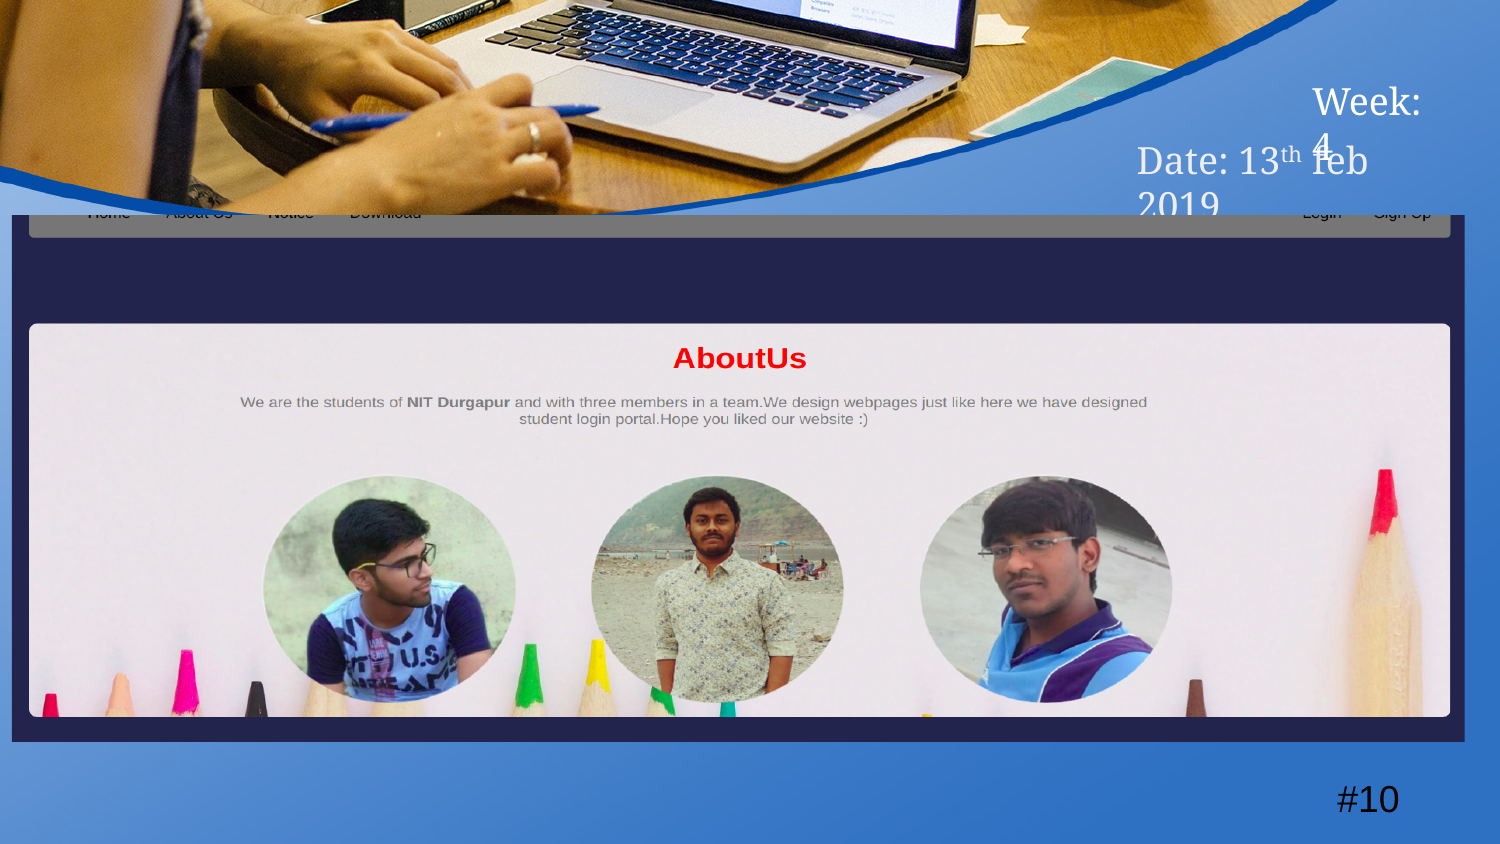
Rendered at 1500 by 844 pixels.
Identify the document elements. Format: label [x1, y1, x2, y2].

picture [12, 215, 1465, 741]
